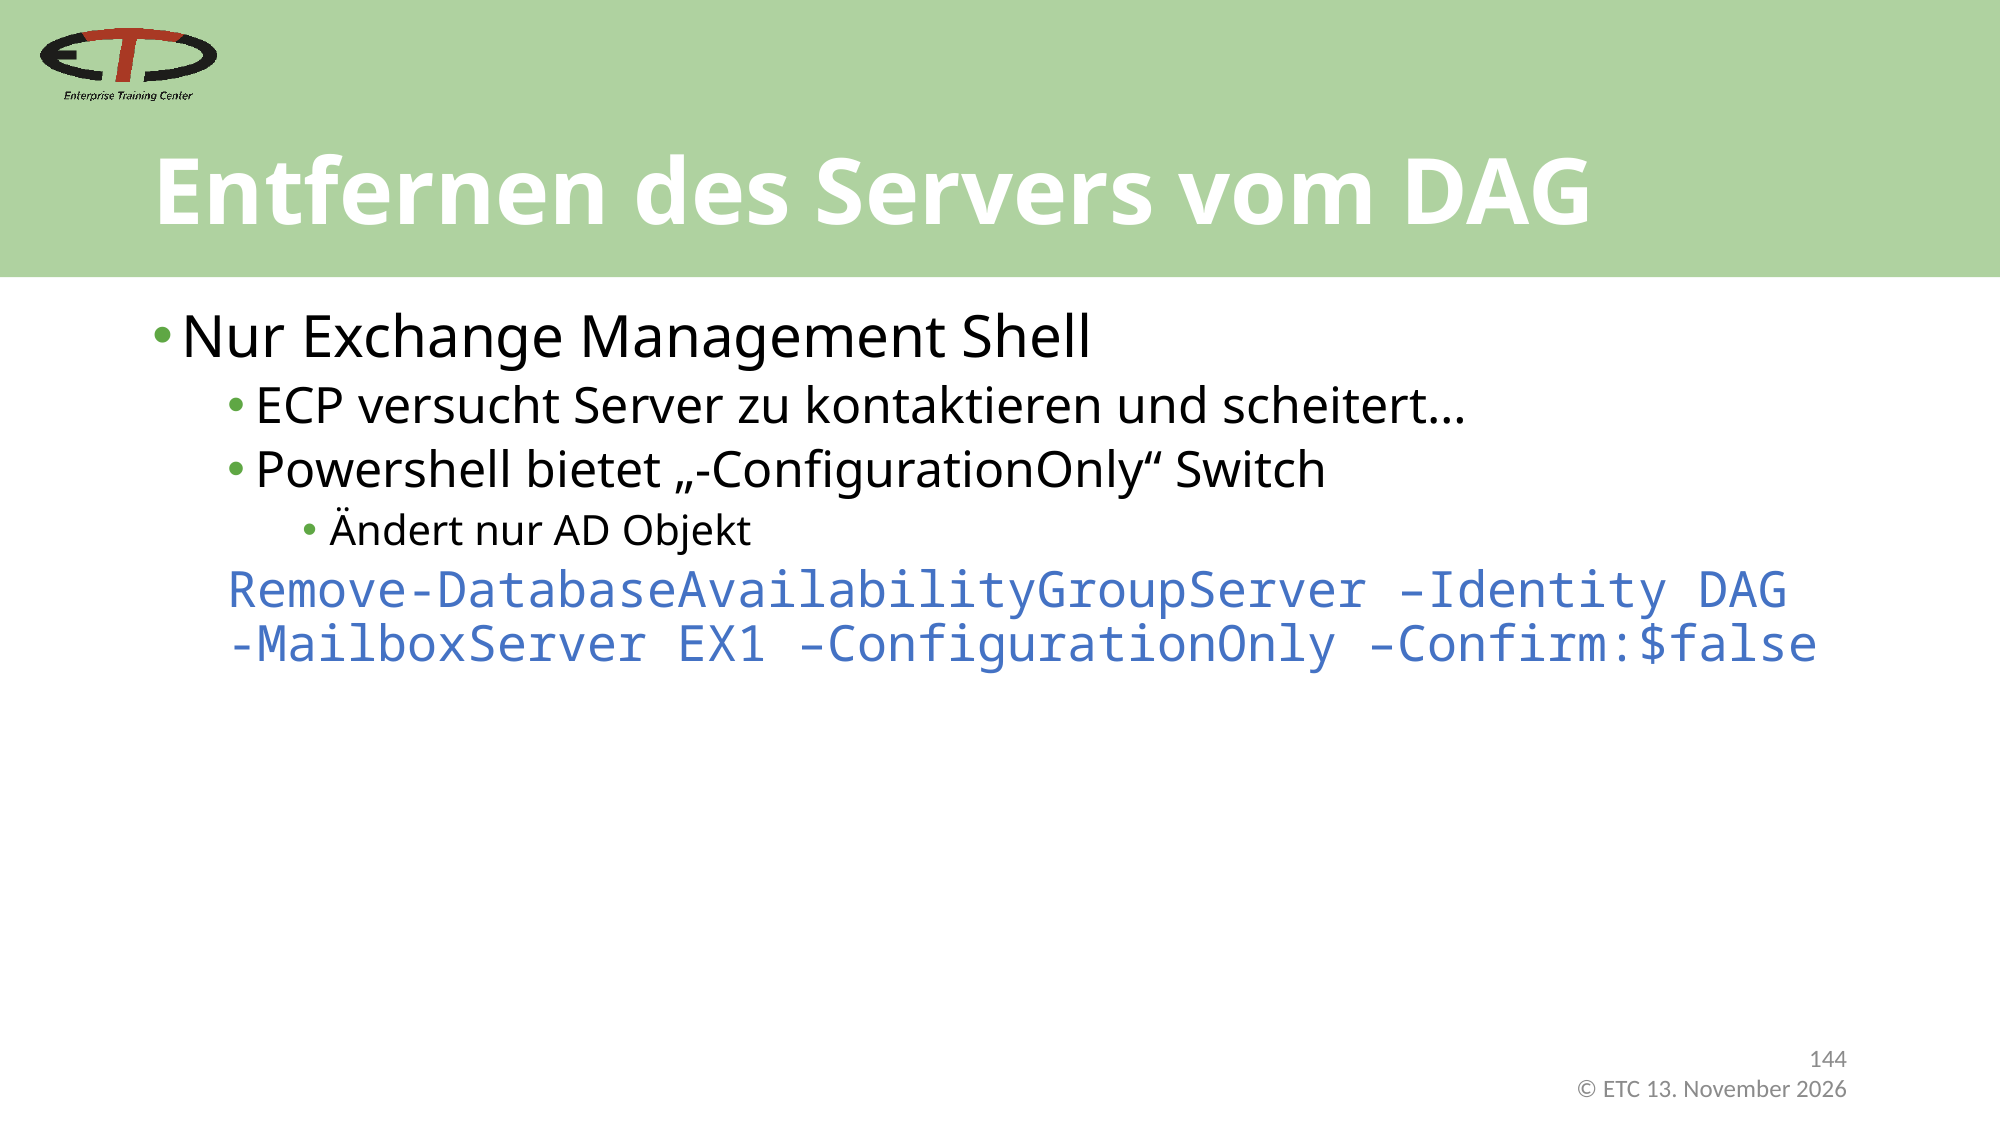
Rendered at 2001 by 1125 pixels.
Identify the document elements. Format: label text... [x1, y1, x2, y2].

title Entfernen des Servers vom DAG [137, 113, 1863, 278]
picture [40, 28, 217, 101]
list Nur Exchange Management Shell ECP versucht Server zu kontaktieren und scheitert… Powershell bietet „-ConfigurationOnly“ Switch Ändert nur AD Objekt Remove-DatabaseAvailabilityGroupServer –Identity DAG -MailboxServer EX1 –ConfigurationOnly –Confirm:$false [137, 299, 1863, 1014]
slide_number 144 © ETC Februar 21 [1412, 1042, 1863, 1103]
